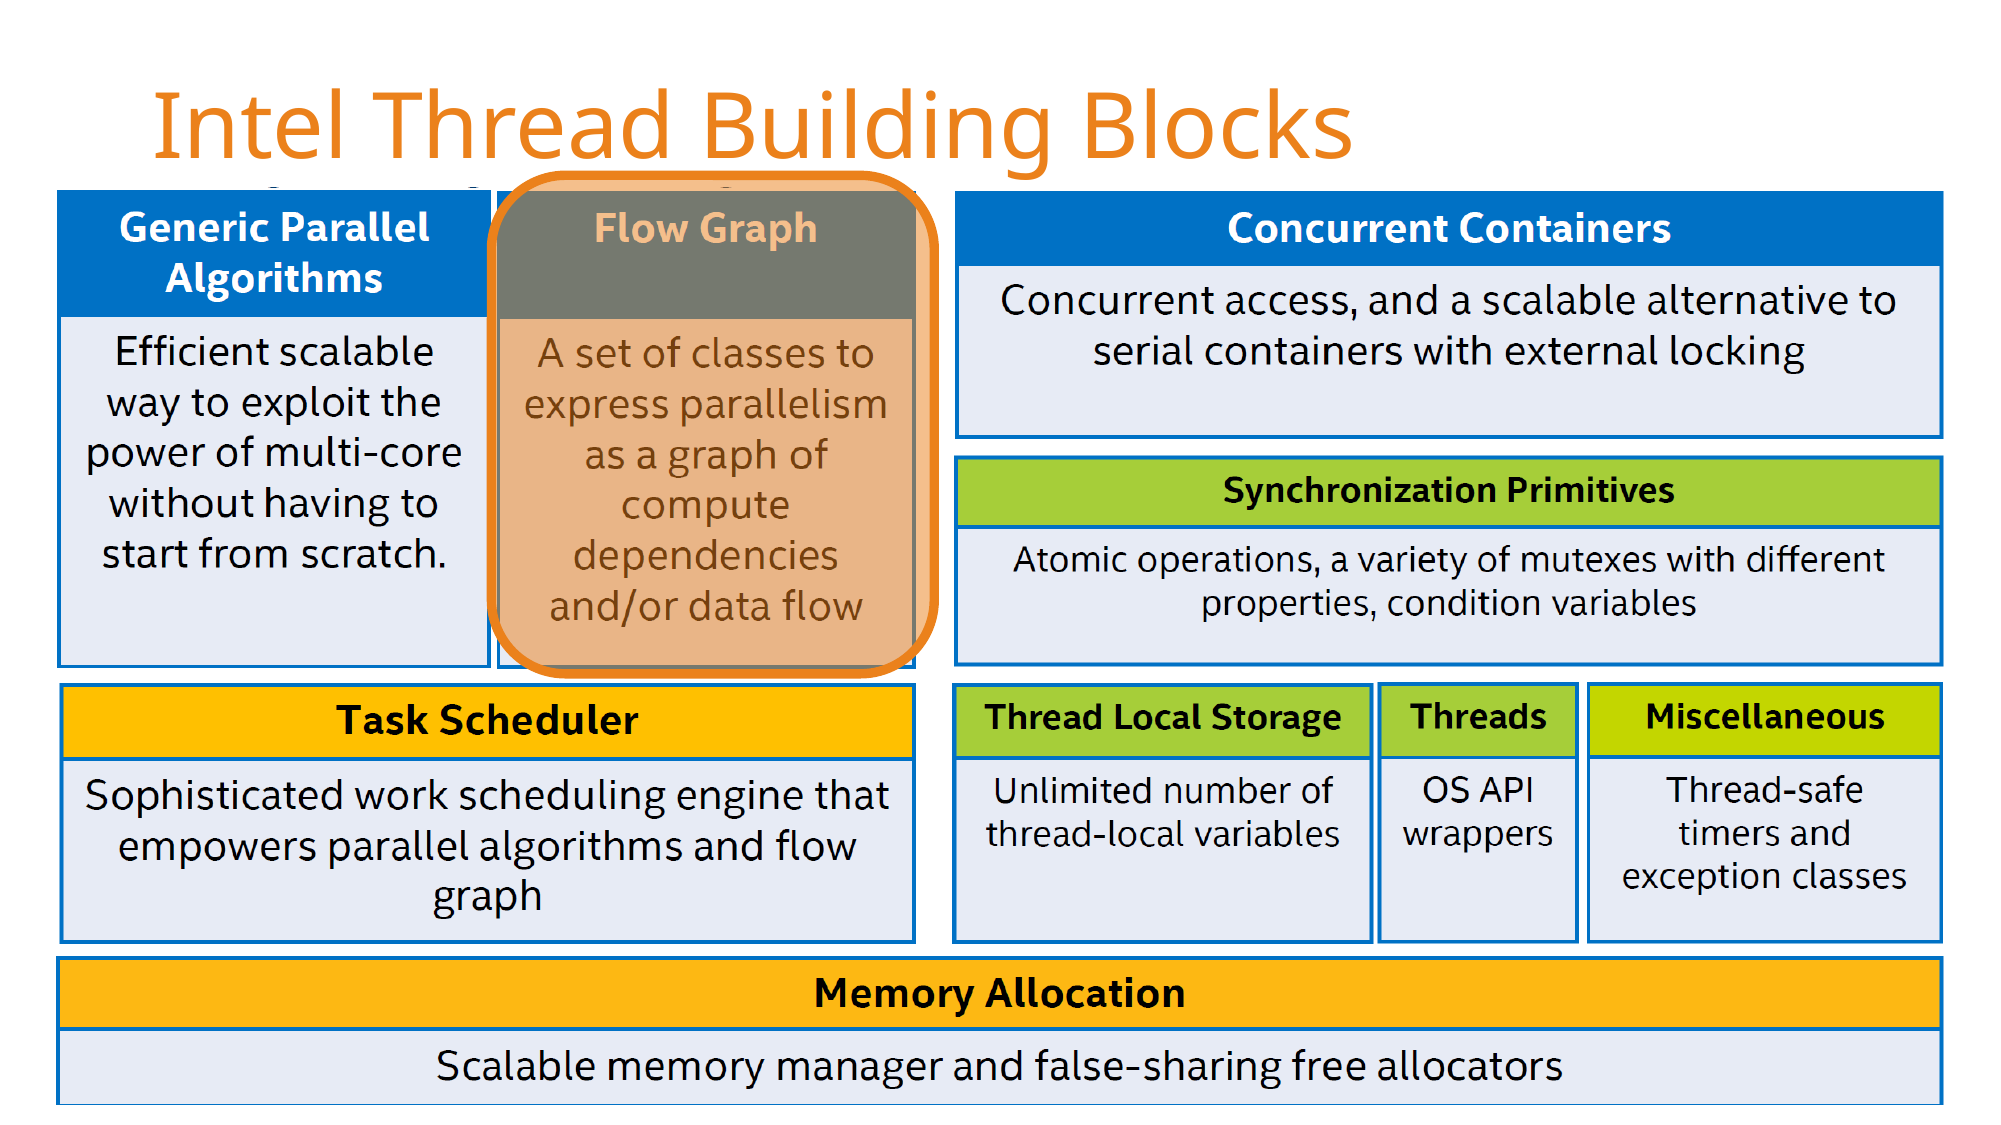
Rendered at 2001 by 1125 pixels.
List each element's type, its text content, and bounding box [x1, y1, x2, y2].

picture [51, 187, 1948, 1105]
title Intel Thread Building Blocks [137, 20, 1863, 187]
text_box [523, 174, 903, 187]
